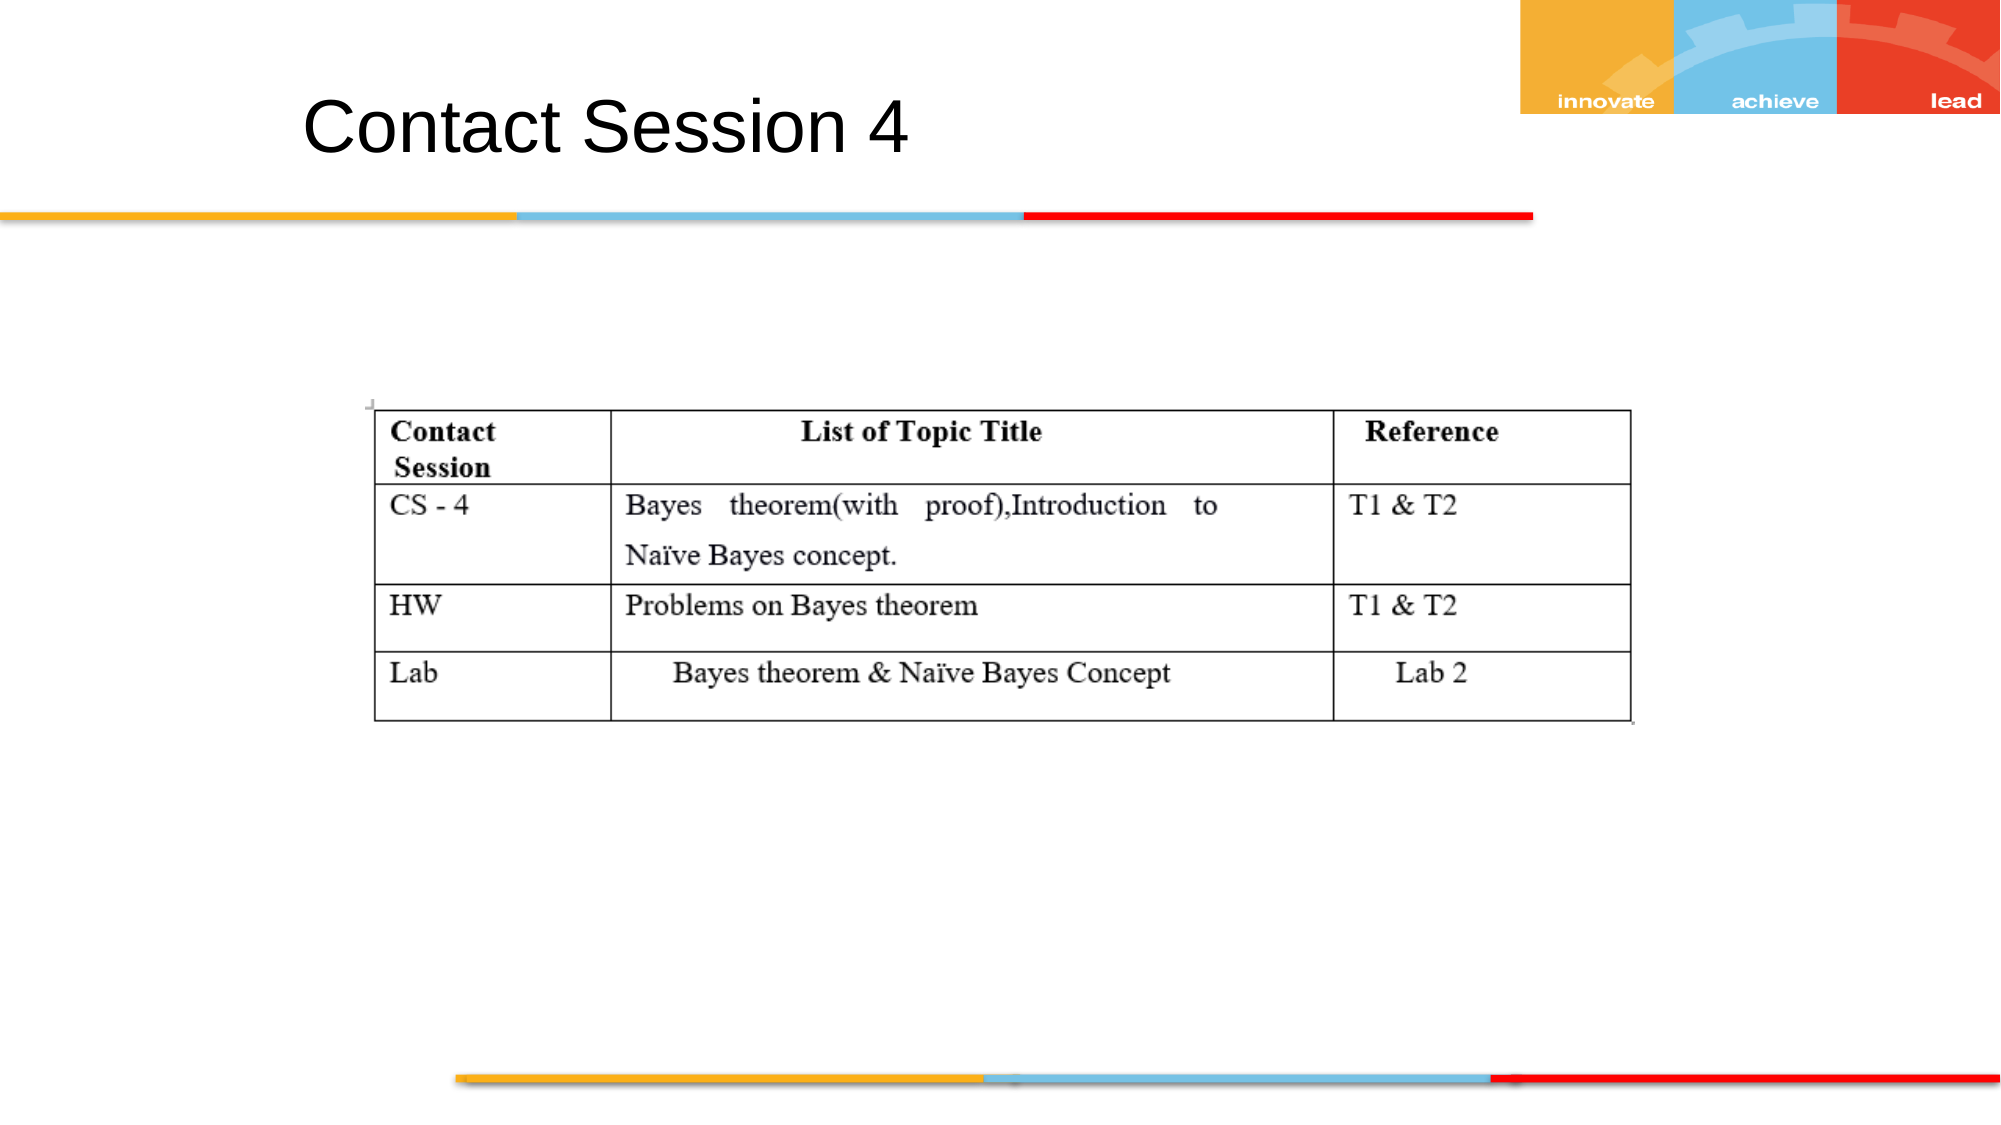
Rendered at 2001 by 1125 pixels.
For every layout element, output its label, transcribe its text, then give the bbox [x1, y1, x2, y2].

title Contact Session 4 [287, 24, 1402, 221]
picture [1520, 0, 2000, 114]
picture [365, 399, 1635, 726]
